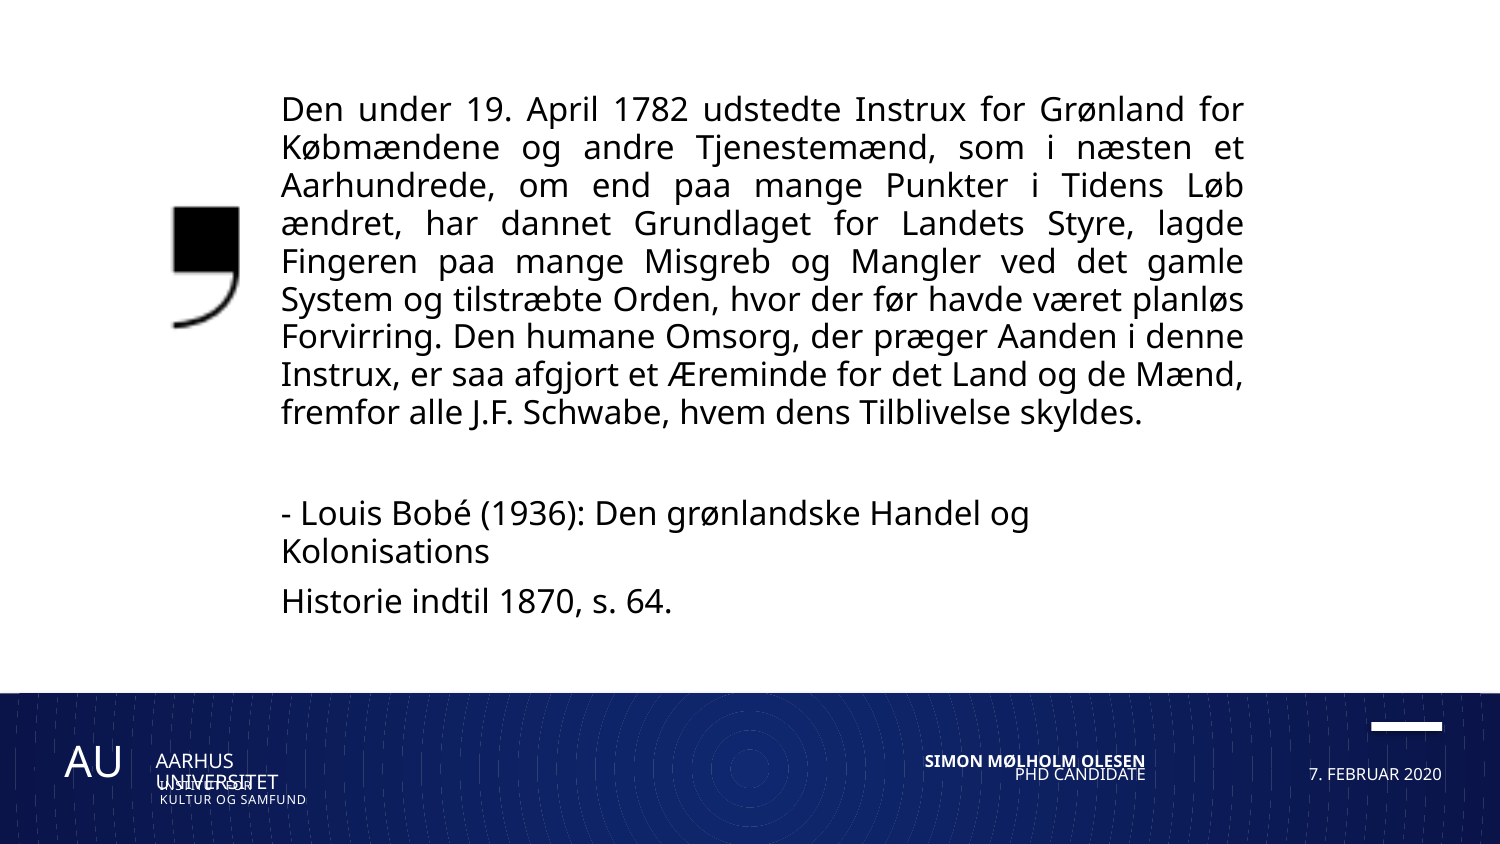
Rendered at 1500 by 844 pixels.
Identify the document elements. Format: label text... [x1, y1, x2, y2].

list Den under 19. April 1782 udstedte Instrux for Grønland for Købmændene og andre Tjenestemænd, som i næsten et Aarhundrede, om end paa mange Punkter i Tidens Løb ændret, har dannet Grundlaget for Landets Styre, lagde Fingeren paa mange Misgreb og Mangler ved det gamle System og tilstræbte Orden, hvor der før havde været planløs Forvirring. Den humane Omsorg, der præger Aanden i denne Instrux, er saa afgjort et Æreminde for det Land og de Mænd, fremfor alle J.F. Schwabe, hvem dens Tilblivelse skyldes. - Louis Bobé (1936): Den grønlandske Handel og Kolonisations Historie indtil 1870, s. 64. [280, 90, 1247, 481]
